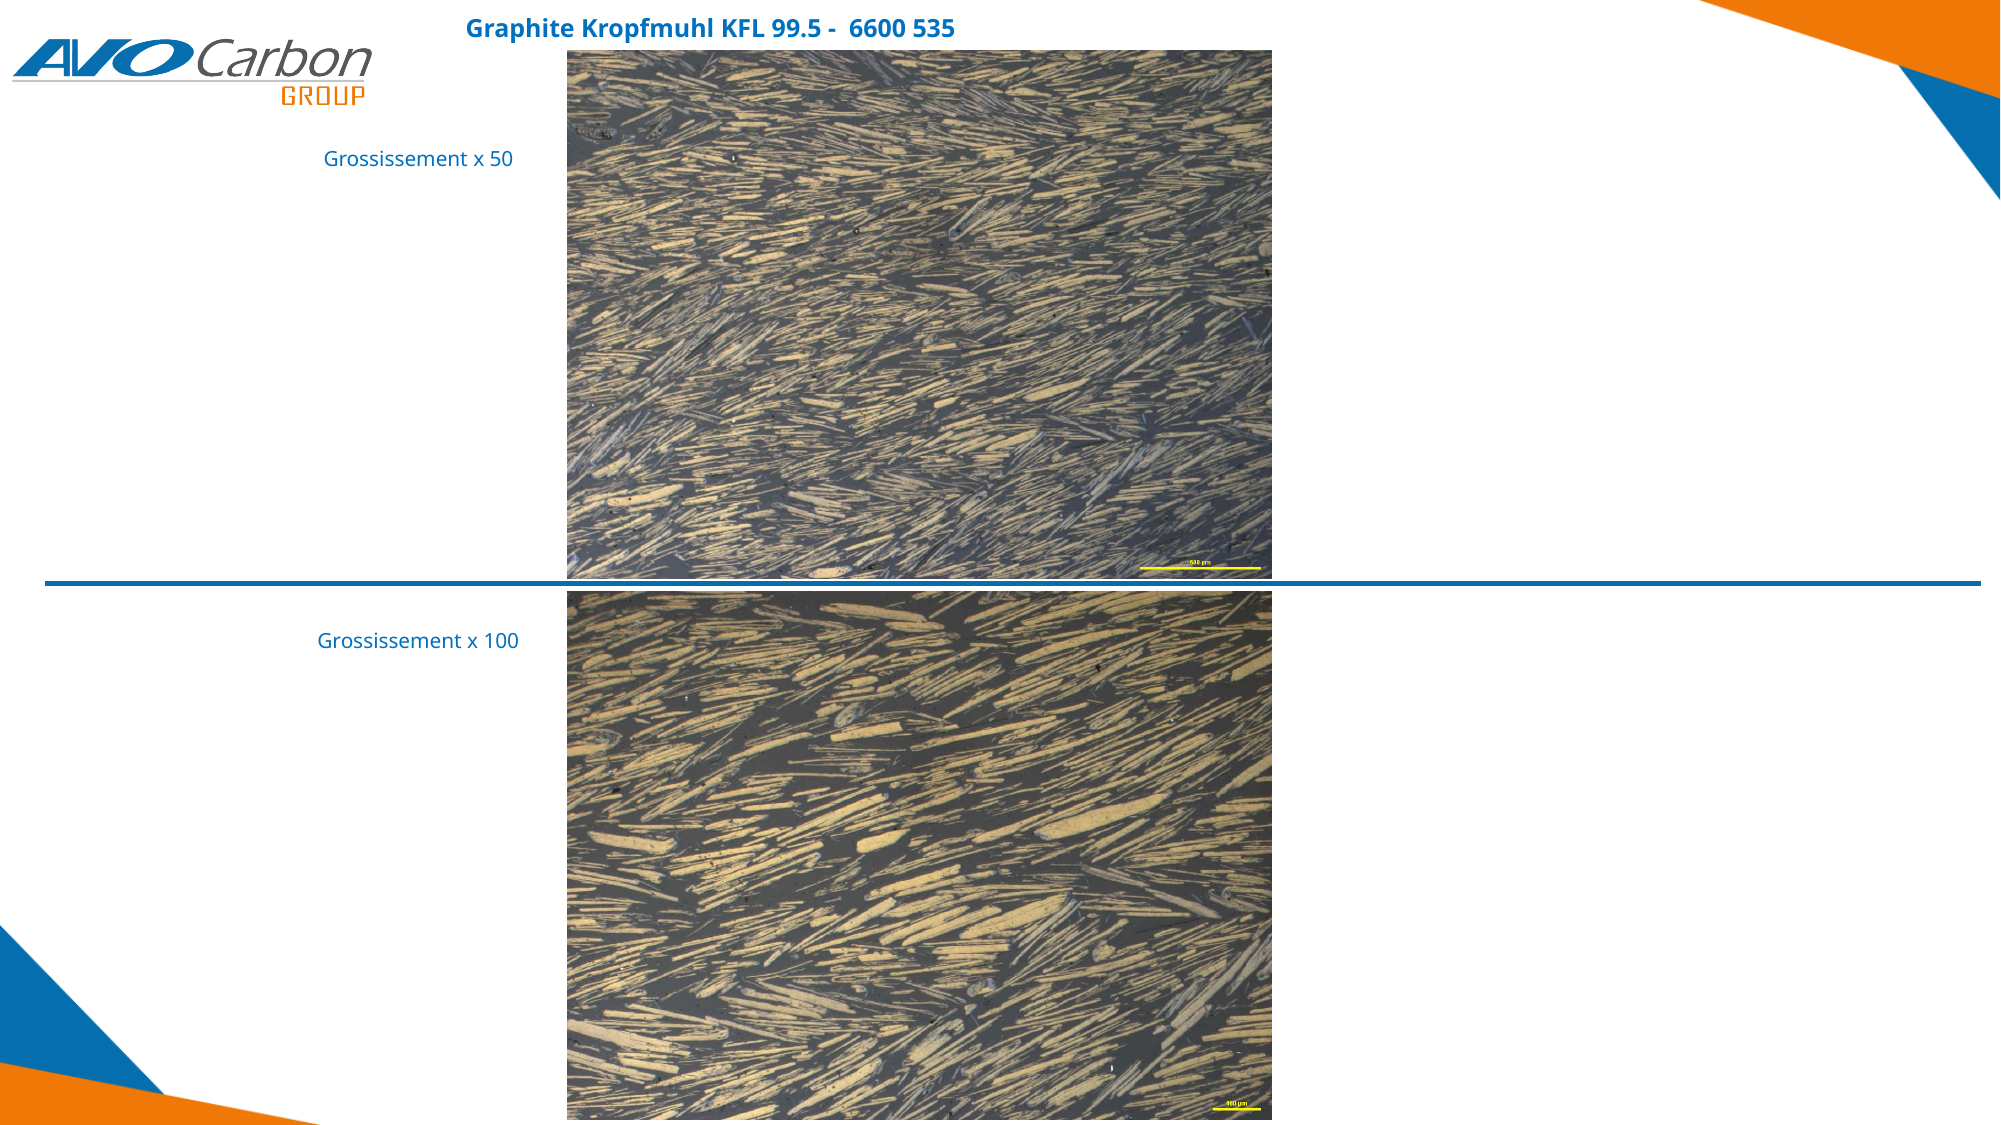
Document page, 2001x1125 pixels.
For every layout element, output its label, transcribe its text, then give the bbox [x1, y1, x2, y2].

text_box Graphite Kropfmuhl KFL 99.5 - 6600 535 [450, 5, 1091, 51]
text_box Grossissement x 100 [269, 587, 568, 661]
picture [0, 0, 2001, 1125]
text_box Grossissement x 50 [269, 105, 567, 178]
